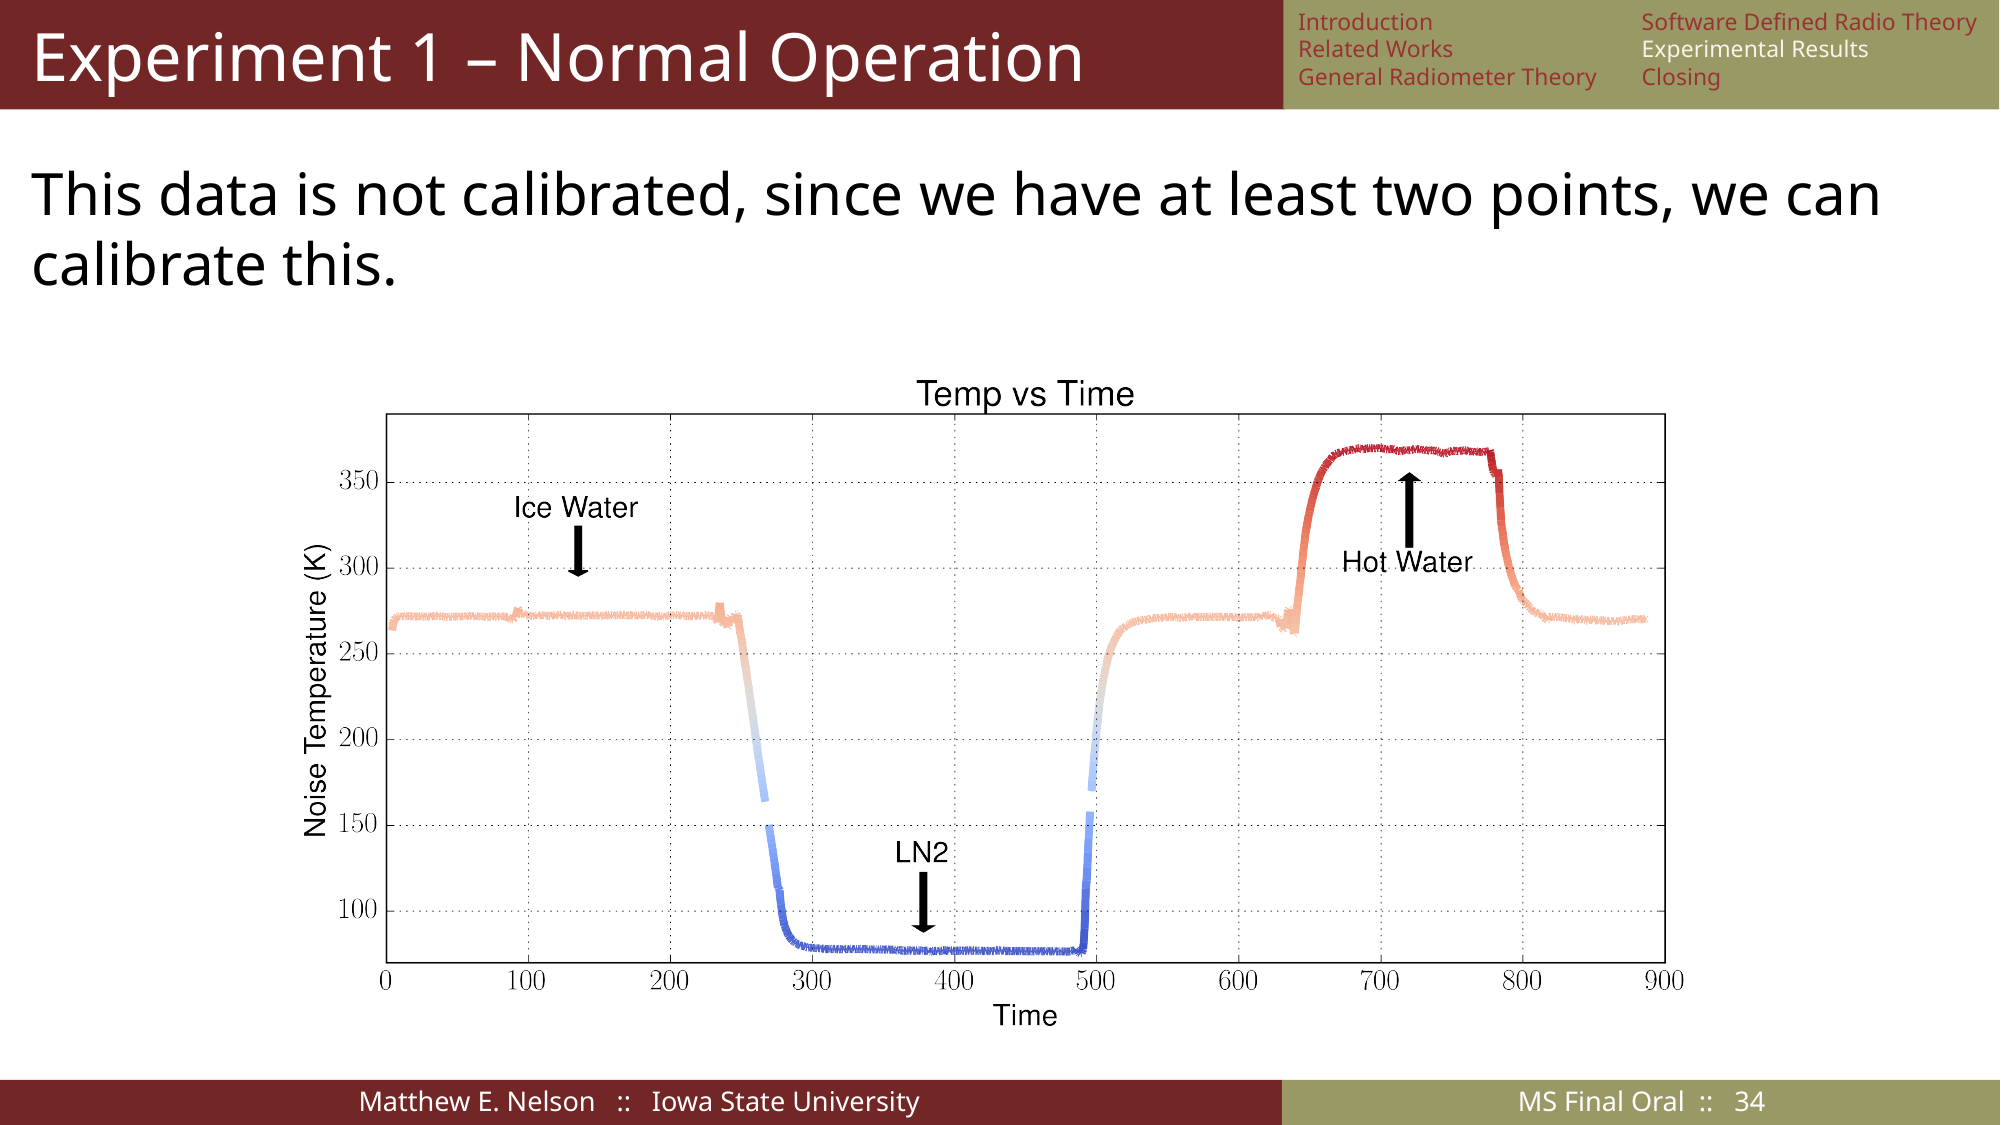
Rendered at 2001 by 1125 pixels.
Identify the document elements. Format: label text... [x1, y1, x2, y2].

text_box Introduction Related Works General Radiometer Theory Software Defined Radio Theory Experimental Results Closing [1283, 0, 2000, 110]
title Experiment 1 – Normal Operation [16, 0, 1283, 110]
picture [179, 343, 1831, 1051]
list This data is not calibrated, since we have at least two points, we can calibrate this. [16, 149, 1950, 1063]
